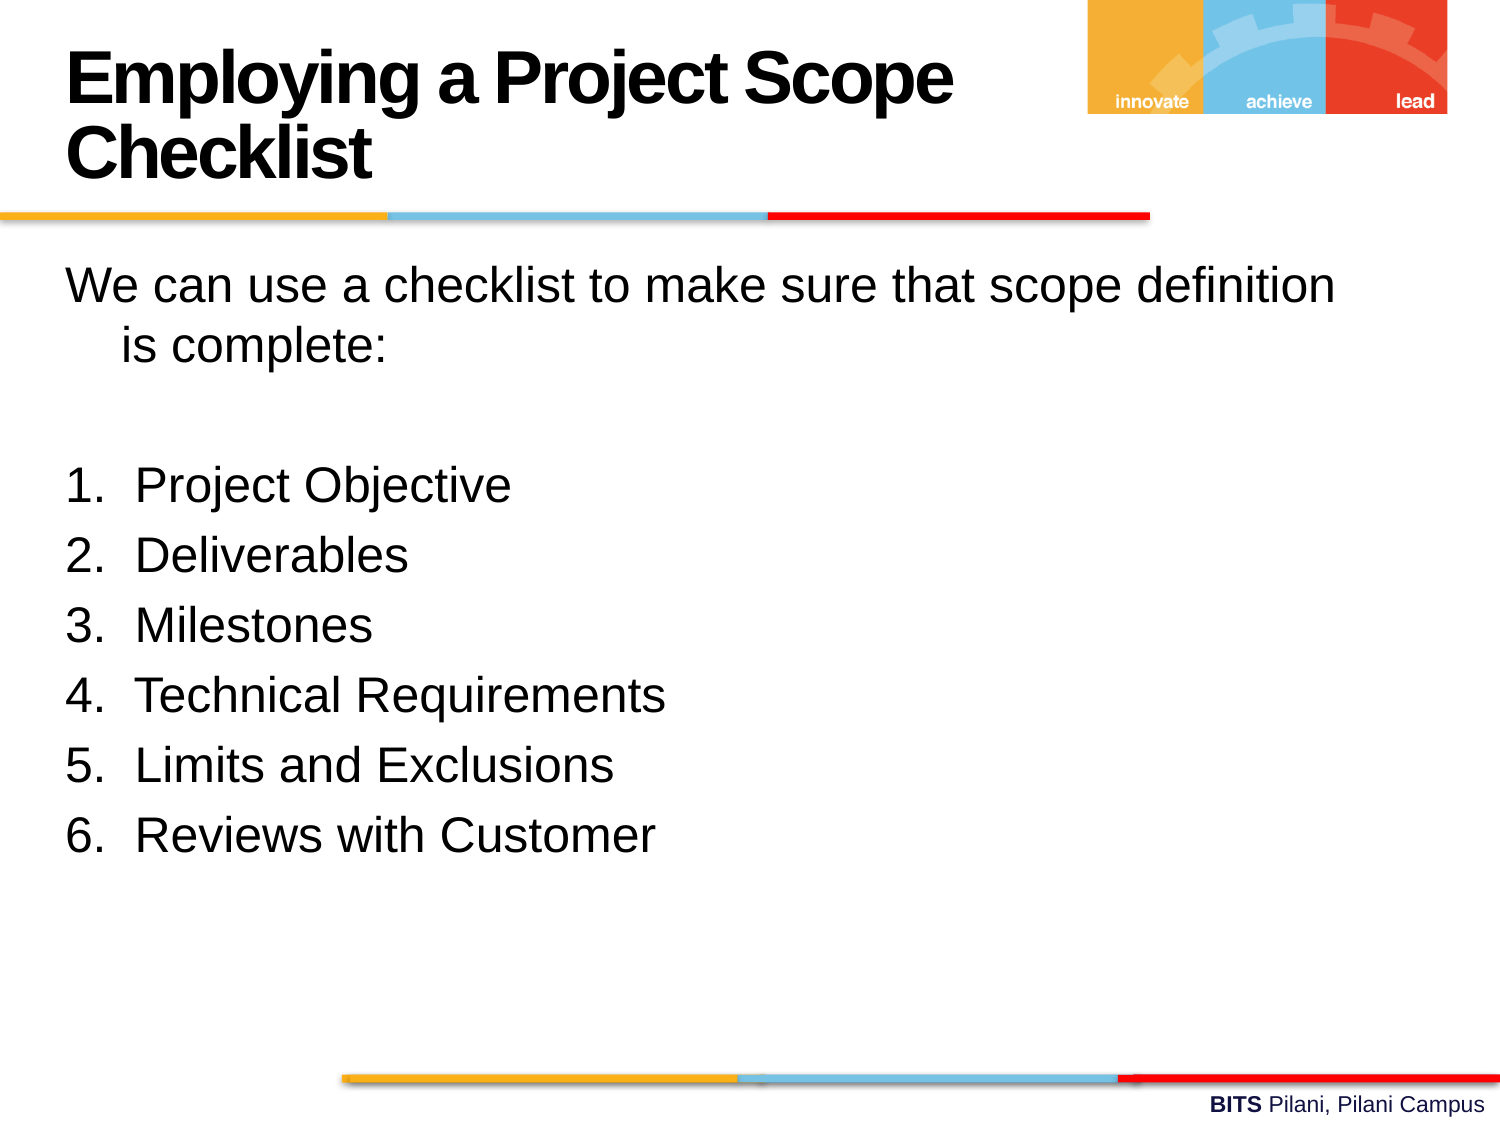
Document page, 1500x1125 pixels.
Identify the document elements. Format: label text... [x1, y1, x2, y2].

list Employing a Project Scope Checklist [50, 24, 1088, 213]
list We can use a checklist to make sure that scope definition is complete: 1. Project Objective 2. Deliverables 3. Milestones 4. Technical Requirements 5. Limits and Exclusions 6. Reviews with Customer [50, 245, 1400, 988]
picture [1087, 0, 1448, 114]
